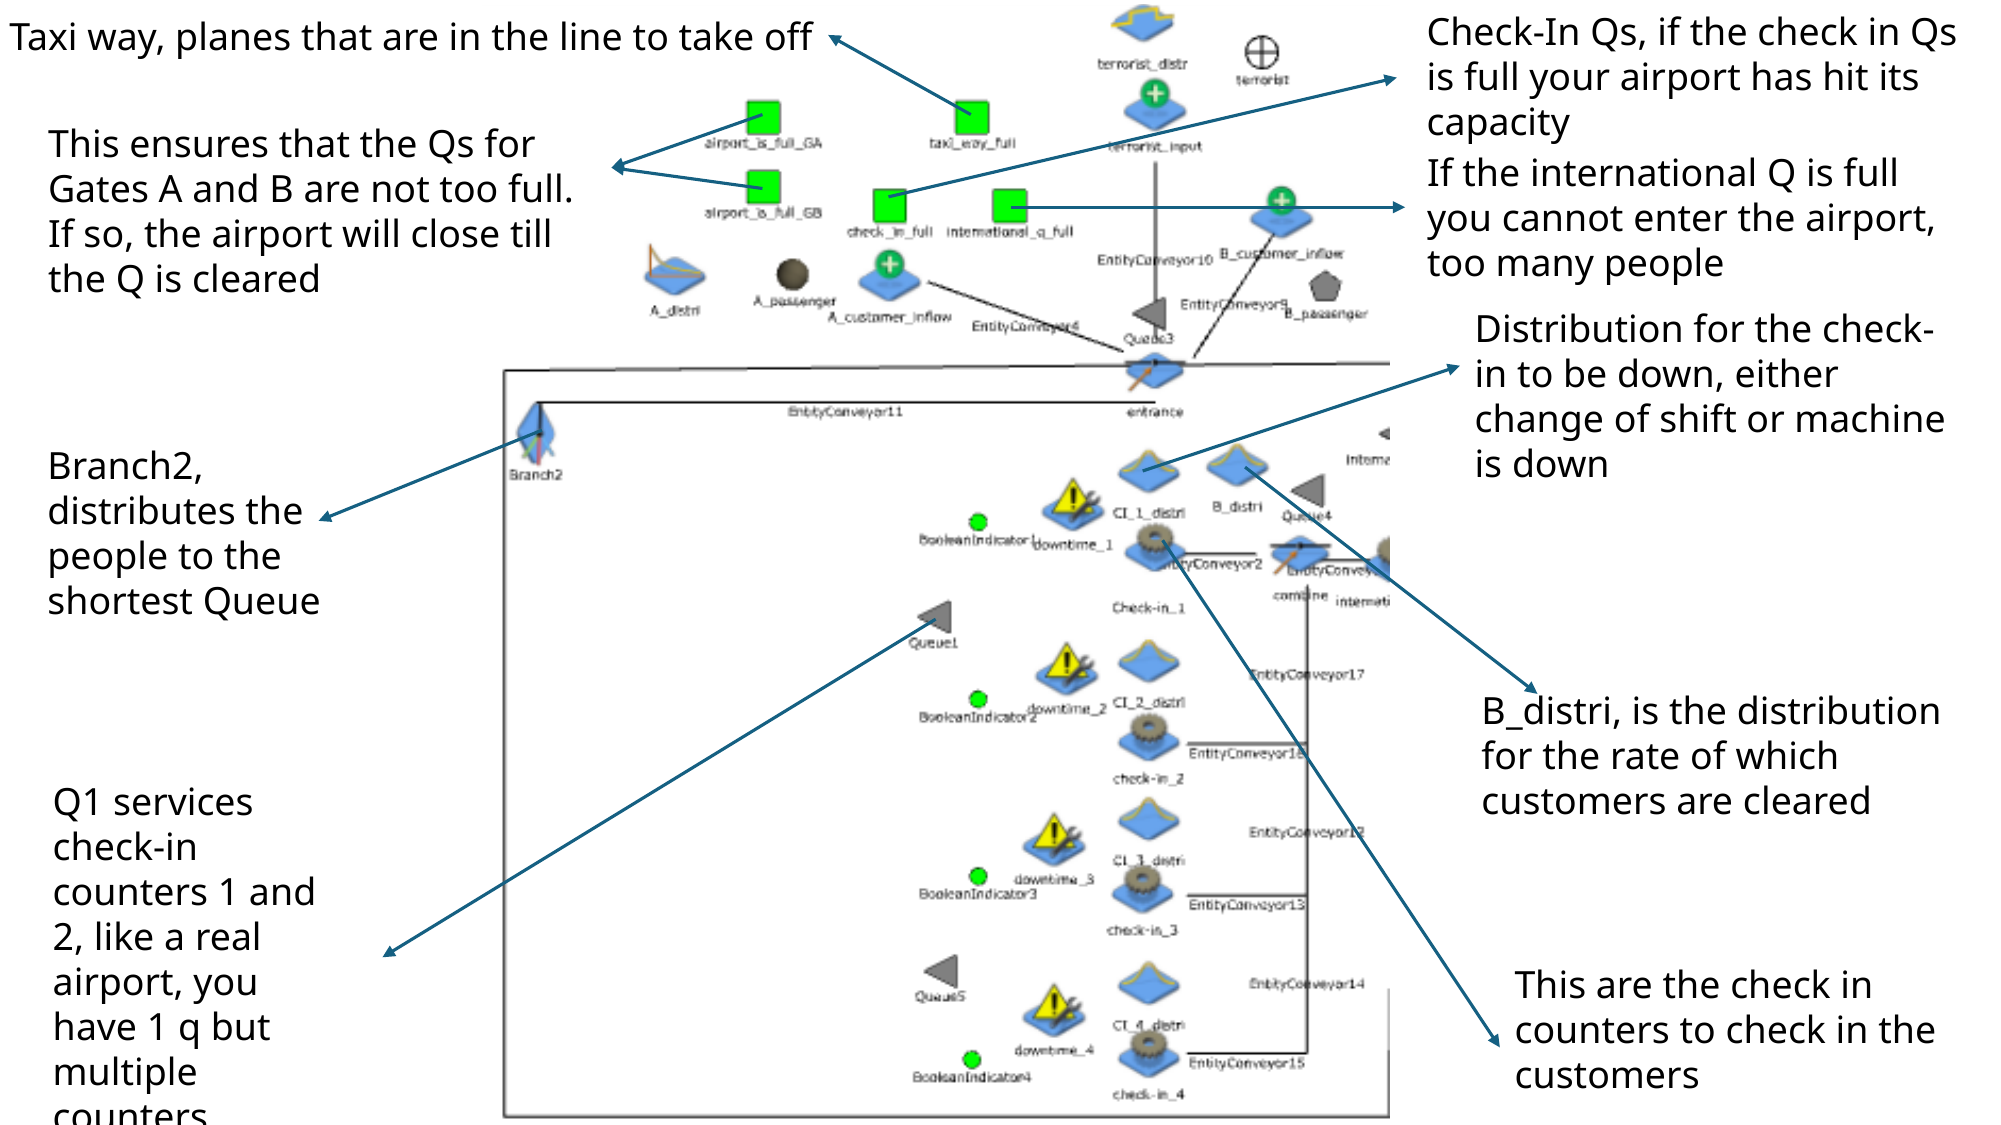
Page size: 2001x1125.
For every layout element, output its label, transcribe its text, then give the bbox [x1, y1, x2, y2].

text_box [1162, 539, 1501, 1048]
text_box This are the check in counters to check in the customers [1499, 953, 1974, 1104]
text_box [887, 77, 1398, 198]
text_box Taxi way, planes that are in the line to take off [0, 5, 481, 65]
text_box This ensures that the Qs for Gates A and B are not too full. If so, the airport will close till the Q is cleared [33, 112, 481, 307]
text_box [789, 34, 972, 116]
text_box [610, 113, 763, 167]
text_box Q1 services check-in counters 1 and 2, like a real airport, you have 1 q but multiple counters [37, 770, 351, 1125]
text_box Branch2, distributes the people to the shortest Queue [32, 434, 382, 630]
text_box Distribution for the check-in to be down, either change of shift or machine is down [1459, 297, 1967, 493]
text_box Check-In Qs, if the check in Qs is full your airport has hit its capacity [1411, 0, 1983, 151]
text_box If the international Q is full you cannot enter the airport, too many people [1412, 141, 1983, 291]
picture [481, 4, 1390, 1121]
text_box B_distri, is the distribution for the rate of which customers are cleared [1501, 679, 1974, 830]
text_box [1244, 466, 1538, 695]
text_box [318, 429, 543, 522]
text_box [1142, 365, 1461, 472]
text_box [610, 167, 763, 190]
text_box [381, 618, 937, 958]
